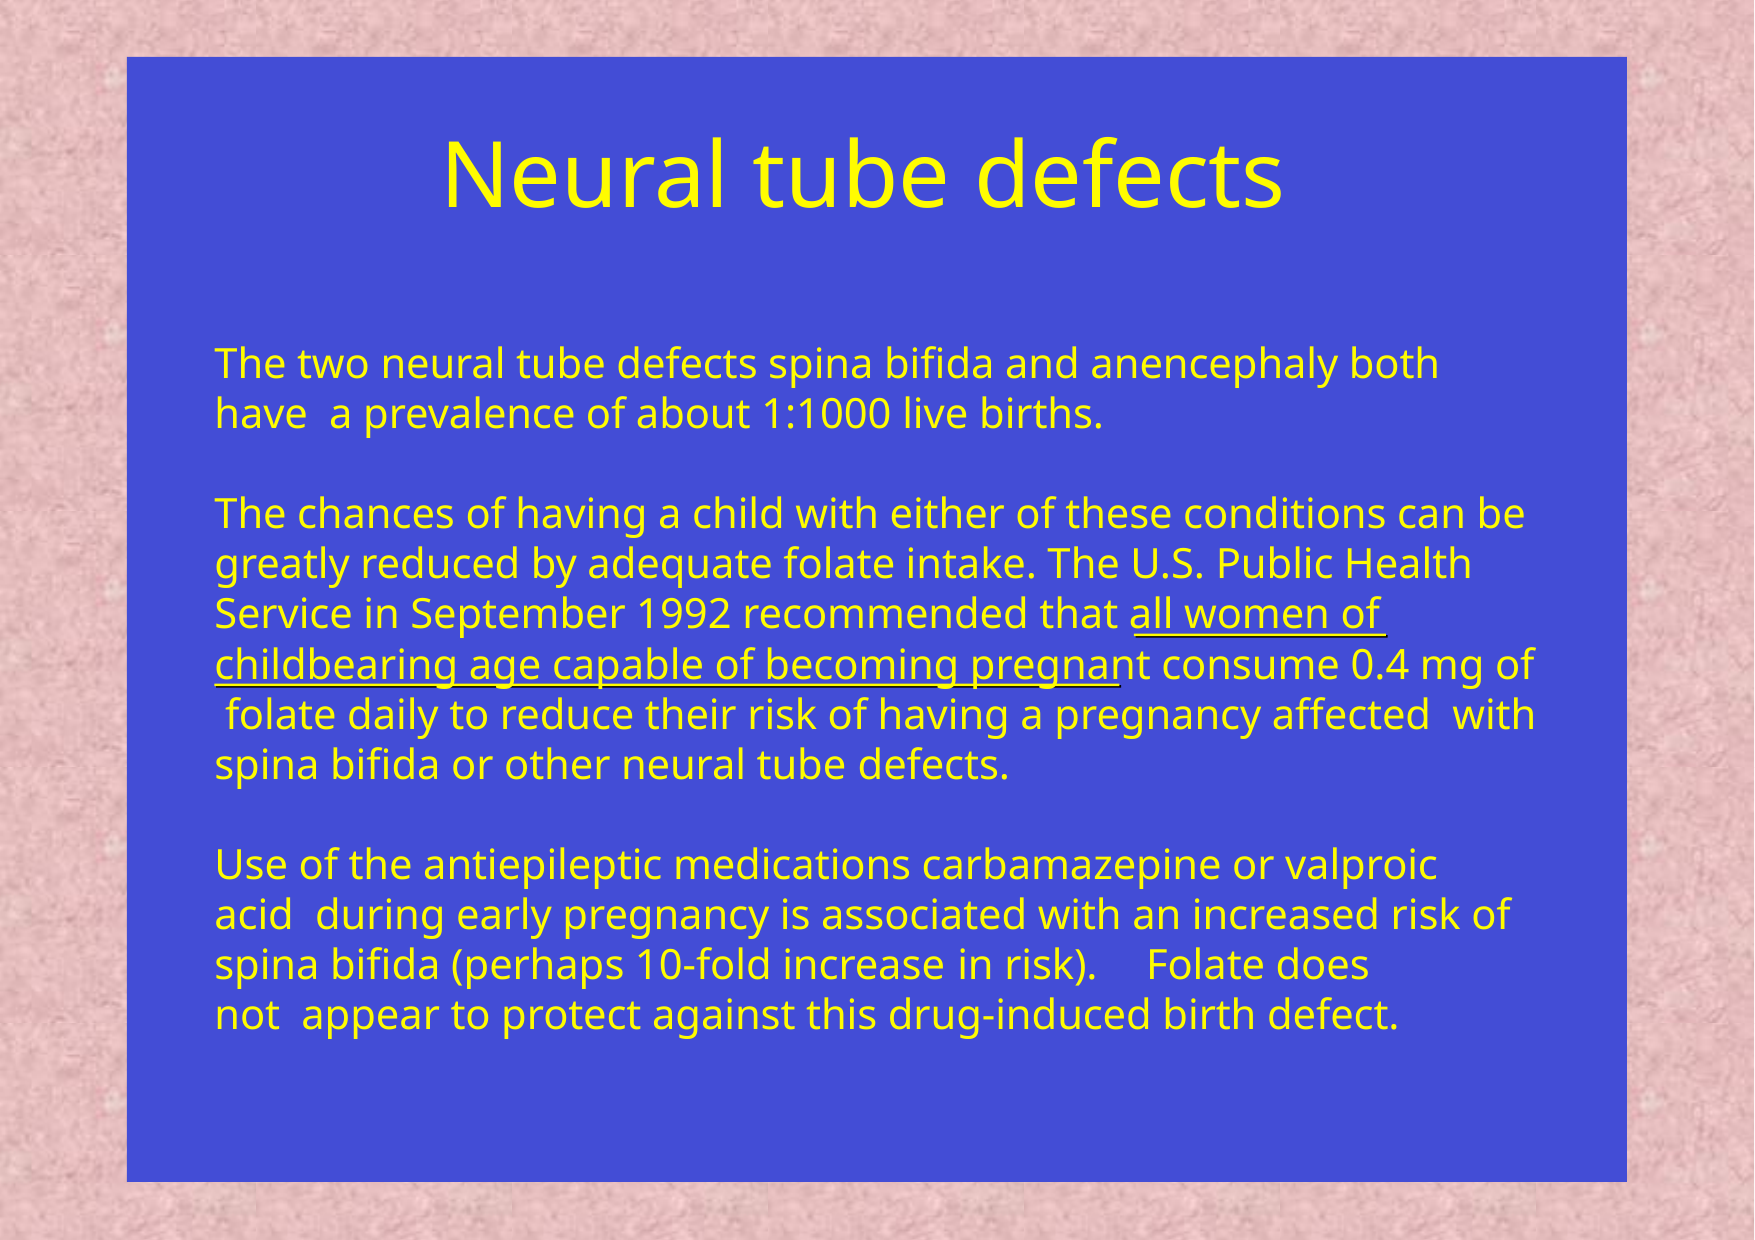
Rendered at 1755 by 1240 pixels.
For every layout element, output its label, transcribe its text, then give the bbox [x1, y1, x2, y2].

text_box The two neural tube defects spina bifida and anencephaly both have a prevalence of about 1:1000 live births. The chances of having a child with either of these conditions can be greatly reduced by adequate folate intake. The U.S. Public Health Service in September 1992 recommended that all women of childbearing age capable of becoming pregnant consume 0.4 mg of folate daily to reduce their risk of having a pregnancy affected with spina bifida or other neural tube defects. Use of the antiepileptic medications carbamazepine or valproic acid during early pregnancy is associated with an increased risk of spina bifida (perhaps 10-fold increase in risk). Folate does not appear to protect against this drug-induced birth defect. [212, 335, 1540, 1038]
title Neural tube defects [438, 113, 1316, 323]
picture [0, 0, 1755, 1240]
